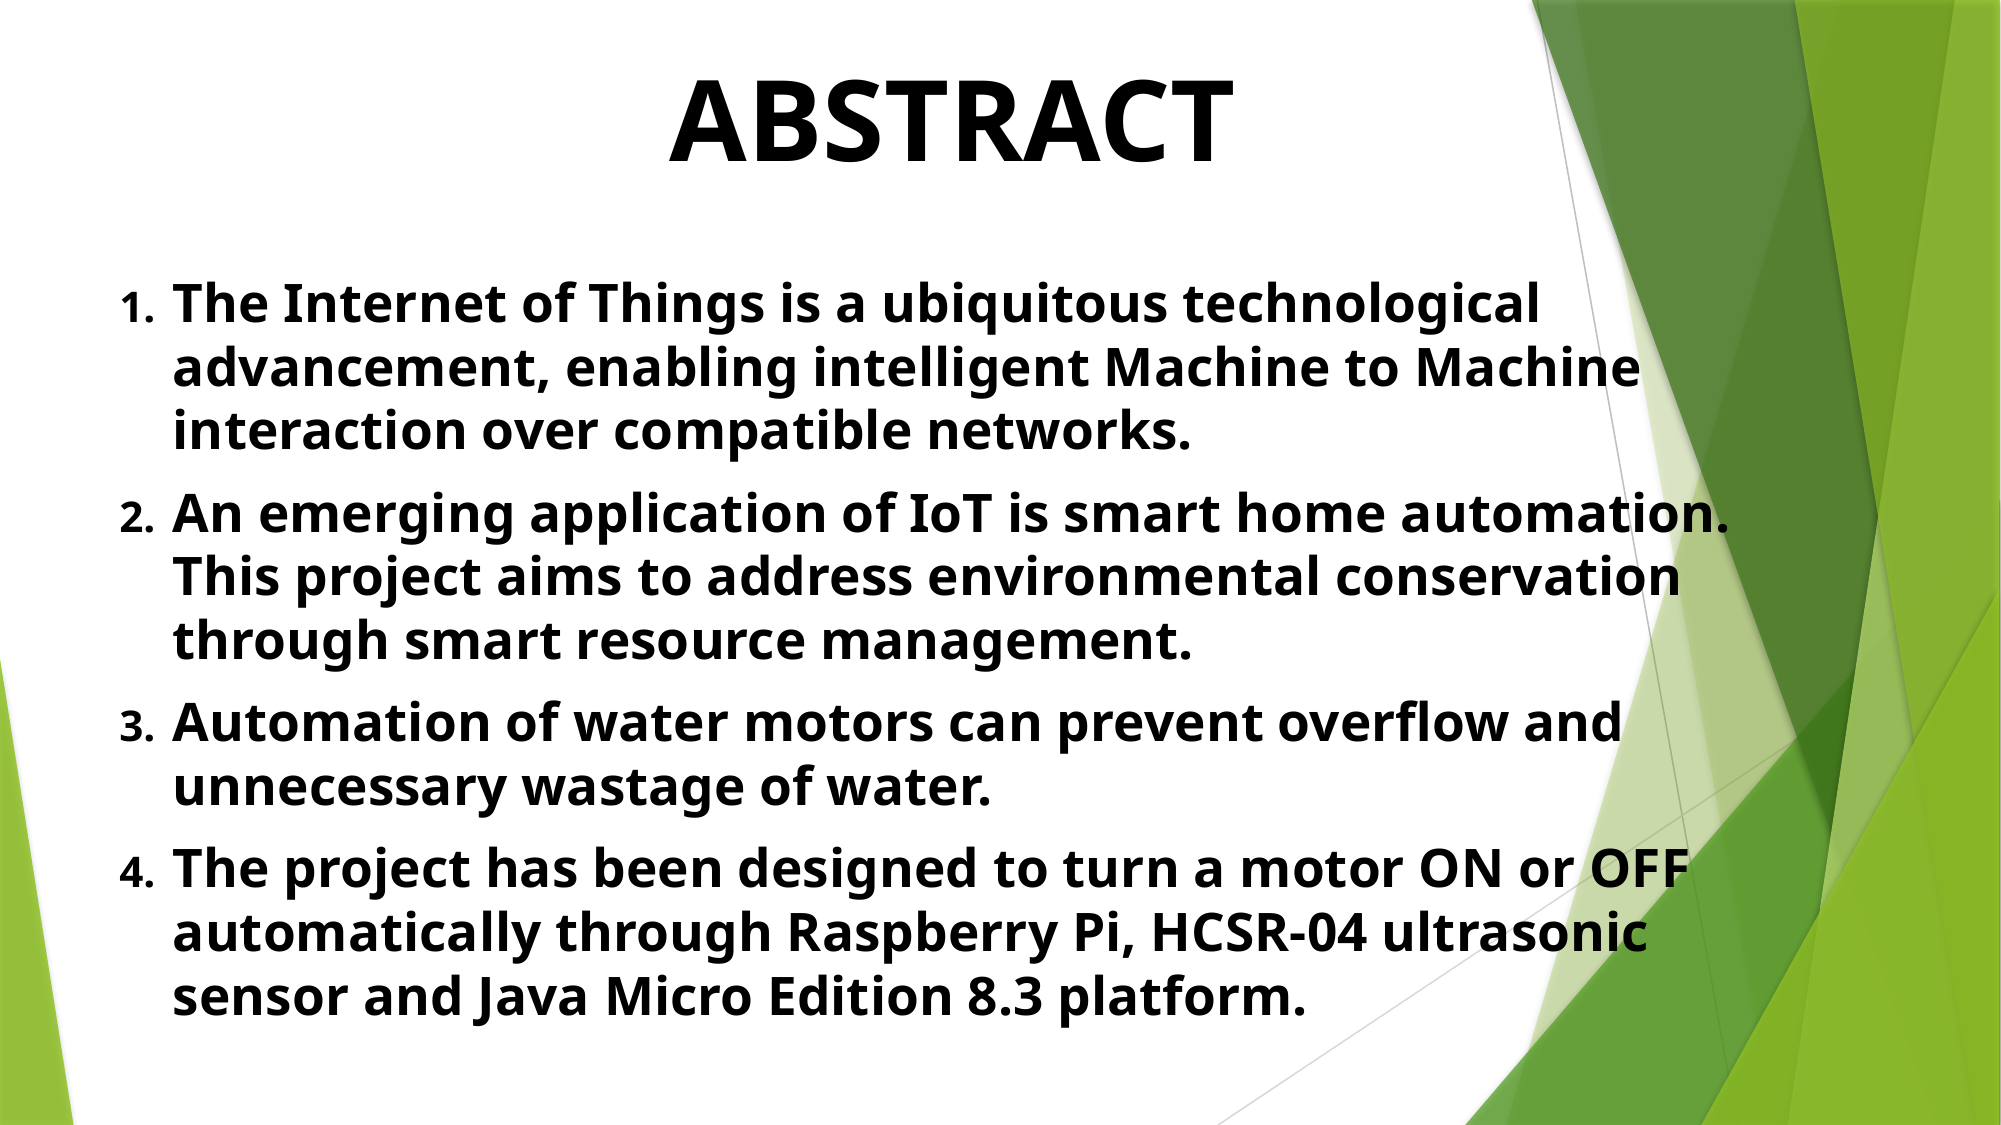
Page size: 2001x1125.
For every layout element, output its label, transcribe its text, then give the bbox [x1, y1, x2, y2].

text_box ABSTRACT [628, 41, 1278, 192]
list The Internet of Things is a ubiquitous technological advancement, enabling intelligent Machine to Machine interaction over compatible networks. An emerging application of IoT is smart home automation. This project aims to address environmental conservation through smart resource management. Automation of water motors can prevent overflow and unnecessary wastage of water. The project has been designed to turn a motor ON or OFF automatically through Raspberry Pi, HCSR-04 ultrasonic sensor and Java Micro Edition 8.3 platform. [104, 203, 1765, 1047]
